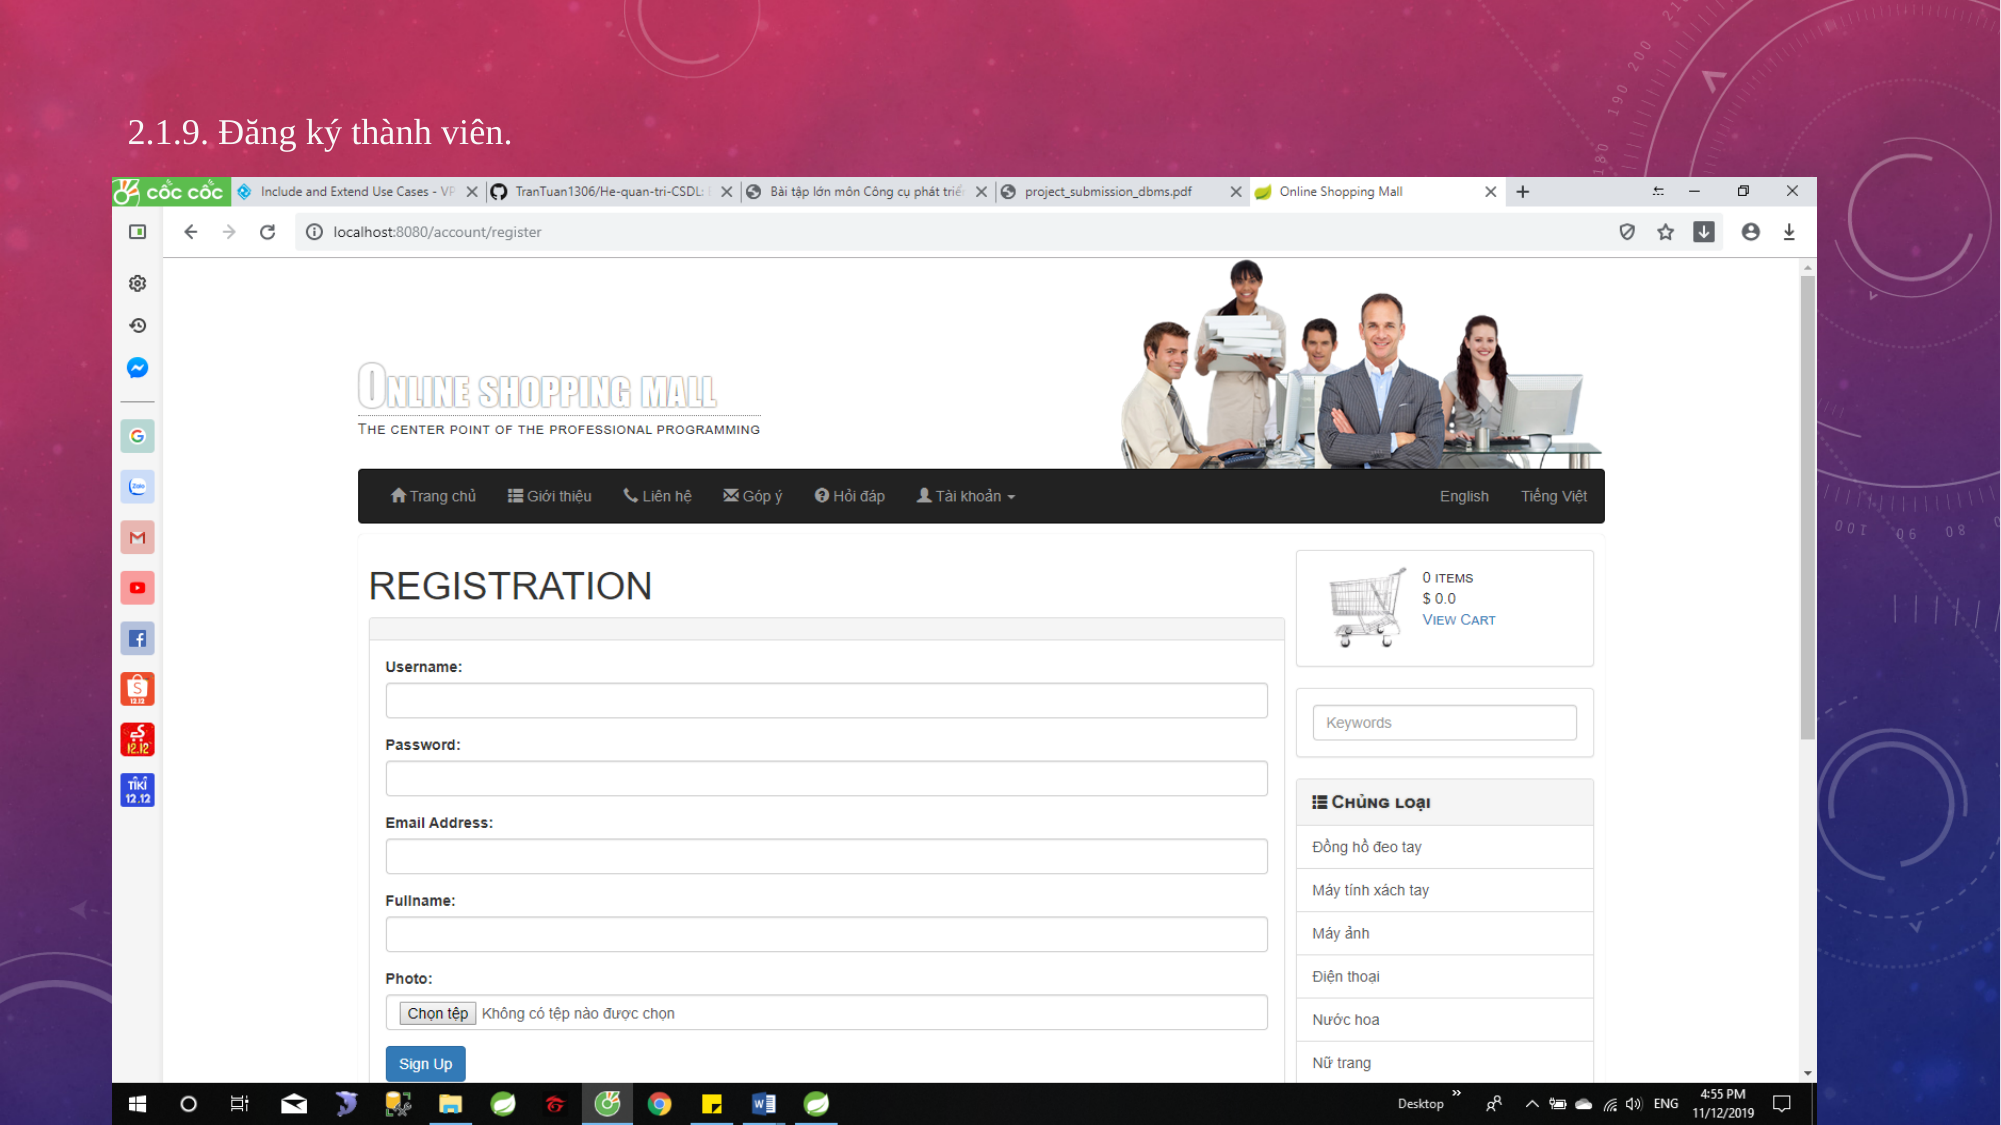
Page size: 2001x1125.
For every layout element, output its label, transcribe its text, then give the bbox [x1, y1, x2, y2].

picture [0, 0, 2001, 1125]
title 2.1.9. Đăng ký thành viên. [112, 99, 1775, 177]
